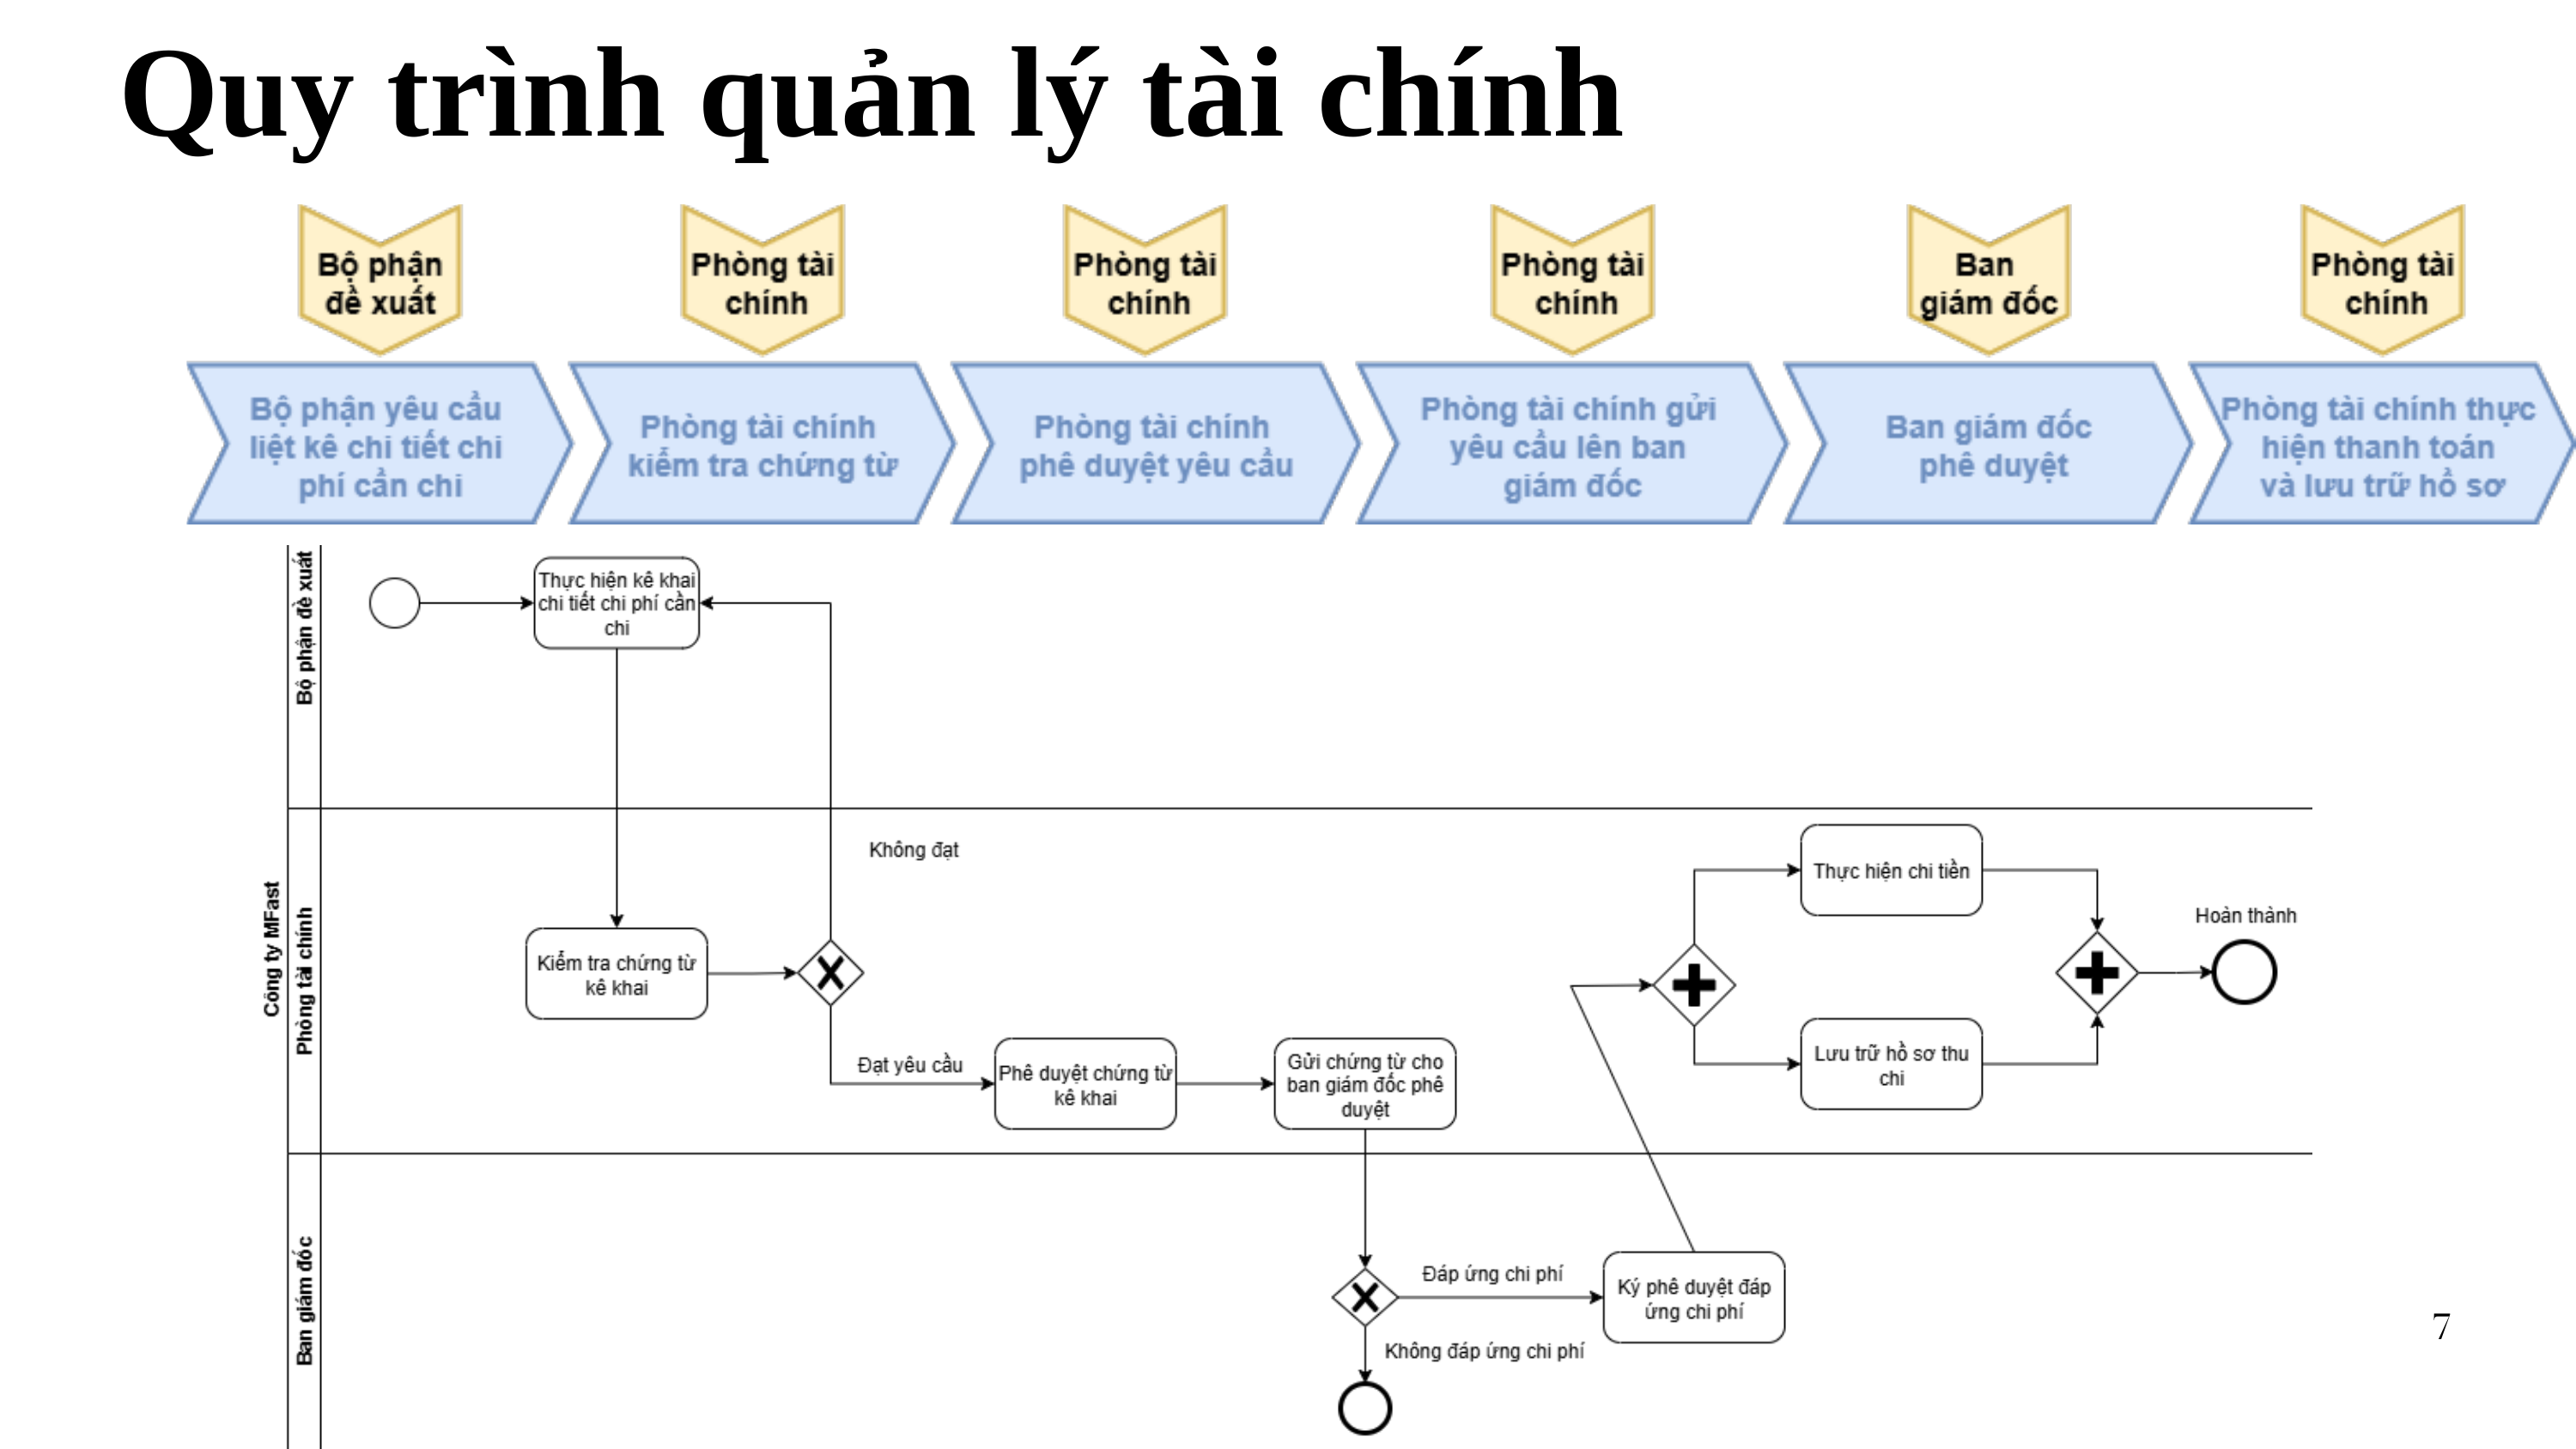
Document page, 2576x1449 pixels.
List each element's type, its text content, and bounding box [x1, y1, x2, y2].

text_box Quy trình quản lý tài chính [0, 0, 1952, 162]
text_box [263, 545, 2312, 1449]
text_box 7 [2431, 1296, 2452, 1348]
text_box [186, 204, 2576, 524]
